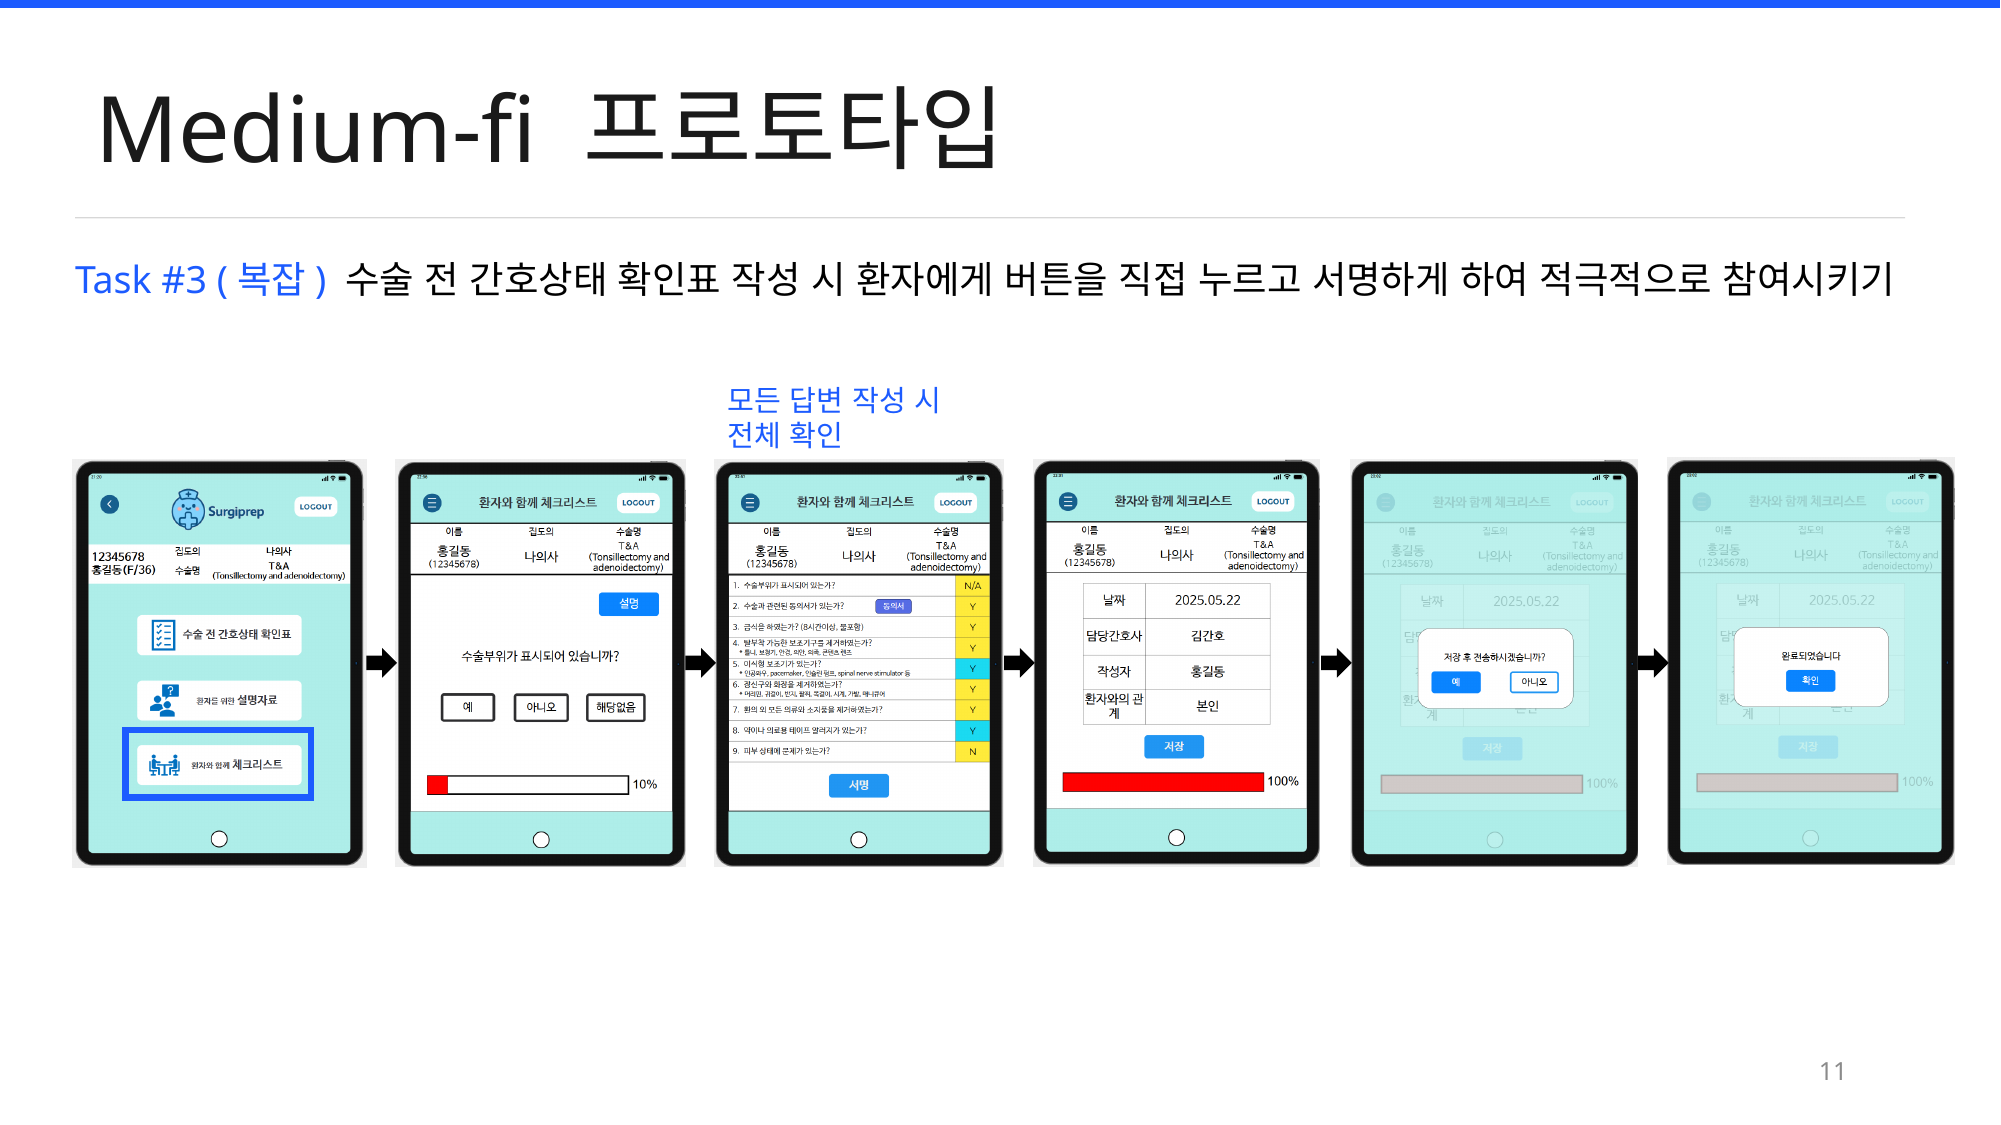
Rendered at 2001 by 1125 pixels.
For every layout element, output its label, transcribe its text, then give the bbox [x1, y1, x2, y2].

text_box 모든 답변 작성 시 전체 확인 [712, 374, 957, 460]
text_box Task #3 (복잡) 수술 전 간호상태 확인표 작성 시 환자에게 버튼을 직접 누르고 서명하게 하여 적극적으로 참여시키기 [75, 249, 1935, 312]
text_box Medium-fi 프로토타입 [94, 56, 1883, 203]
picture [1667, 457, 1955, 865]
text_box [1004, 647, 1033, 678]
slide_number 11 [1412, 1042, 1863, 1103]
picture [1033, 459, 1320, 867]
text_box [0, 0, 2000, 8]
picture [714, 459, 1004, 867]
picture [1350, 459, 1638, 867]
picture [72, 459, 367, 868]
text_box [1638, 647, 1667, 678]
text_box [686, 647, 714, 678]
text_box [1321, 647, 1350, 678]
text_box [367, 647, 395, 678]
picture [395, 459, 686, 867]
